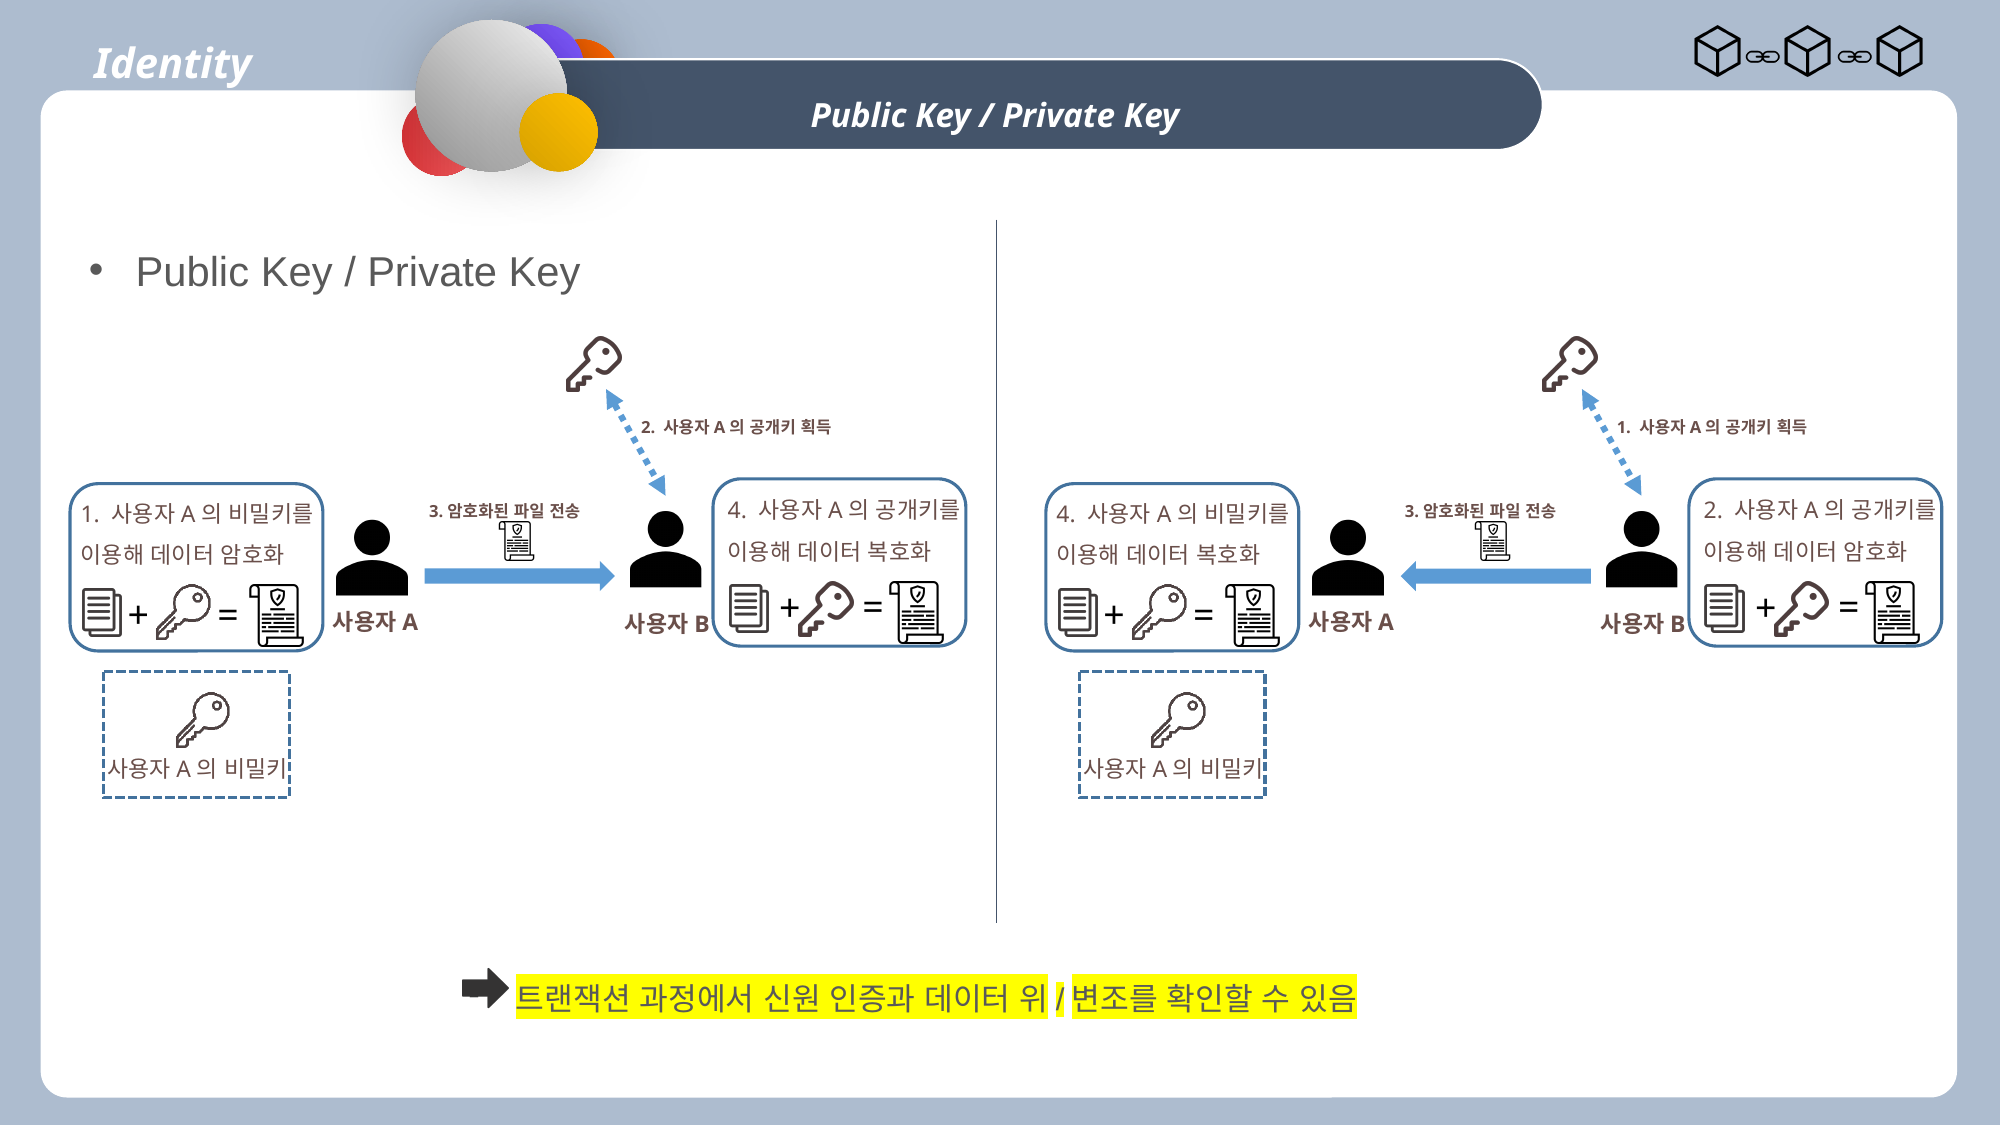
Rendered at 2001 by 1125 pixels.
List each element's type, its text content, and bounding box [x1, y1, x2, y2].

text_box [1691, 25, 1926, 77]
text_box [454, 952, 2000, 1018]
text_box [401, 19, 1543, 176]
text_box Identity [79, 4, 402, 94]
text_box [65, 336, 990, 798]
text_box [1041, 336, 1966, 798]
text_box Public Key / Private Key [73, 212, 1855, 302]
text_box [39, 89, 1959, 1099]
